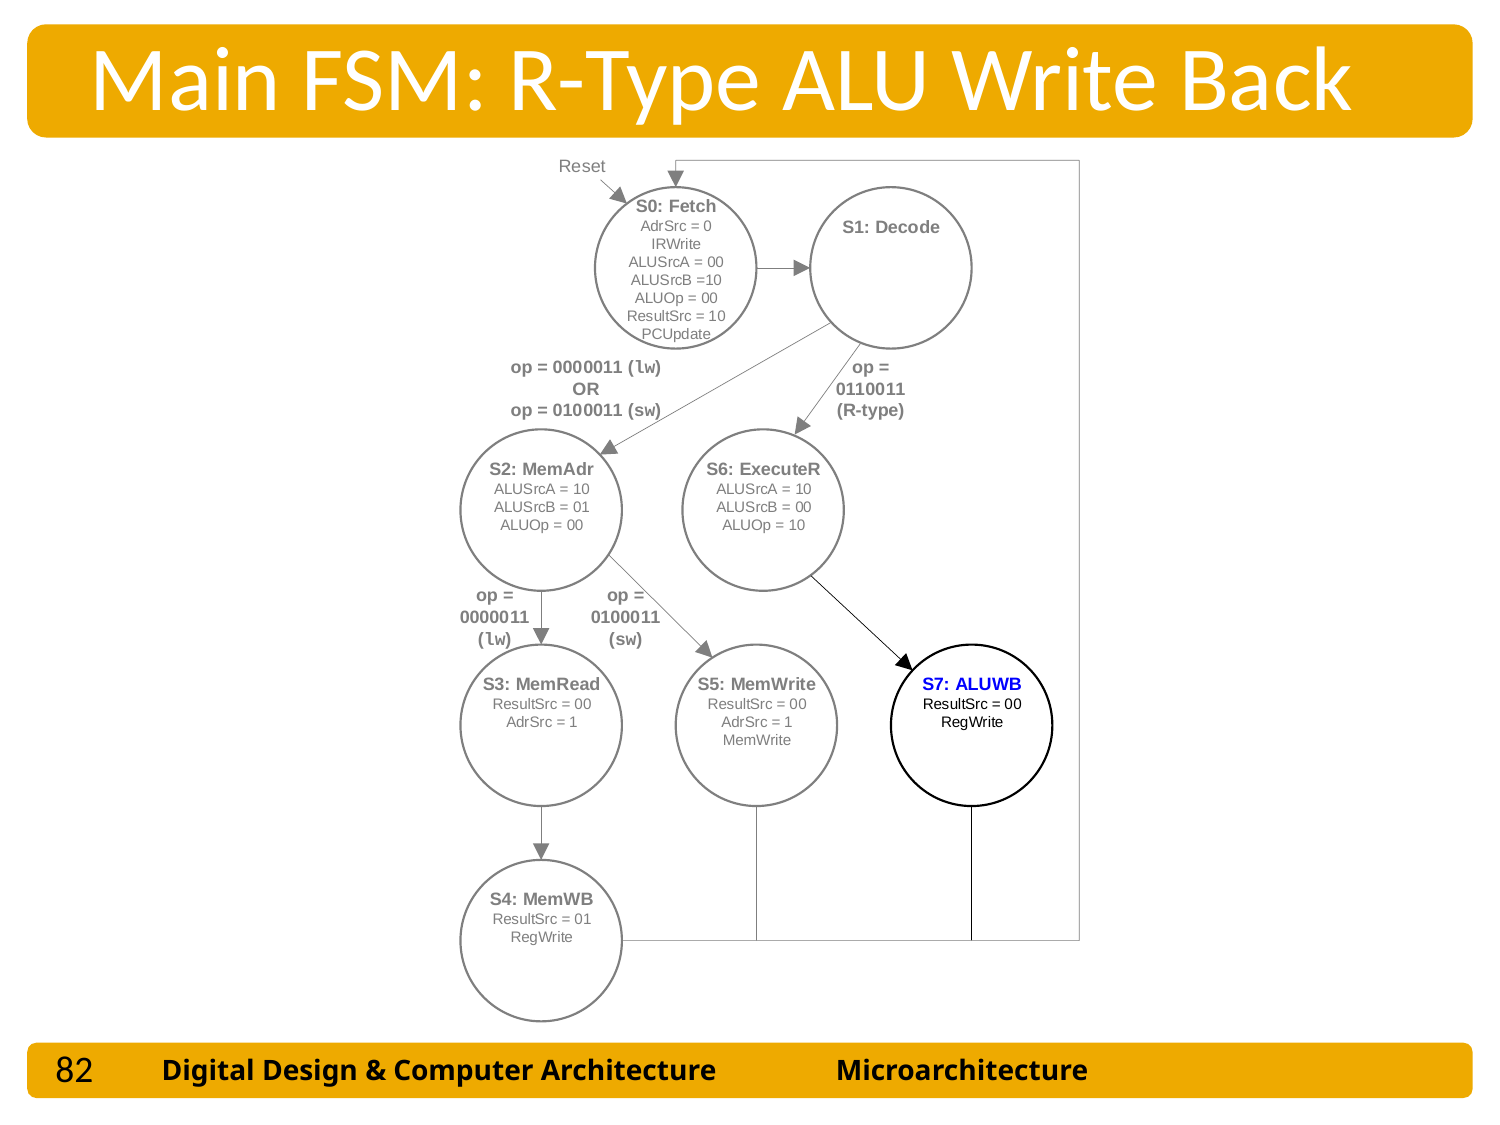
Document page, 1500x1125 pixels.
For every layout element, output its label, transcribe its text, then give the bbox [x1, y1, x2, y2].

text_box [424, 134, 1083, 1026]
text_box Main FSM: R-Type ALU Write Back [75, 11, 1450, 136]
slide_number 82 [40, 1037, 164, 1096]
